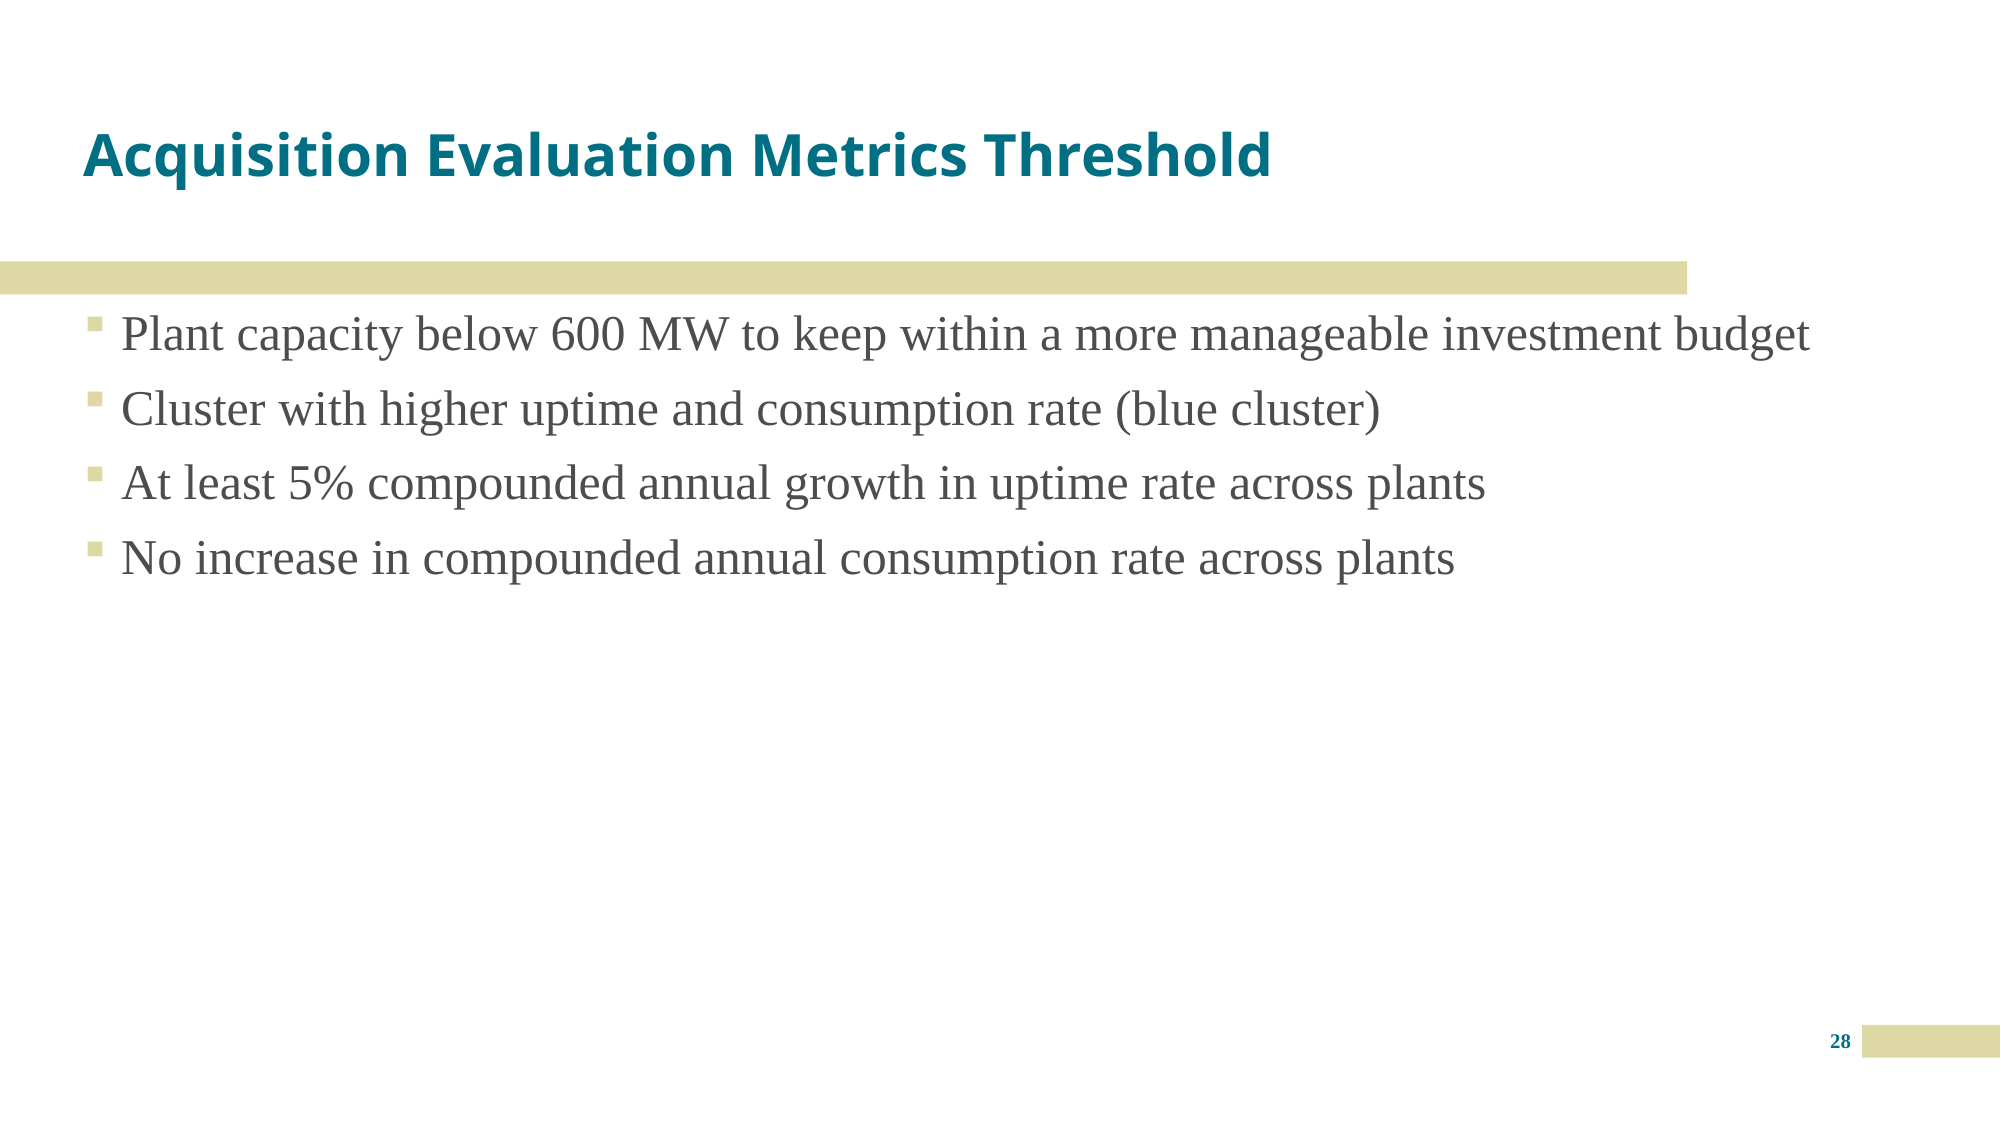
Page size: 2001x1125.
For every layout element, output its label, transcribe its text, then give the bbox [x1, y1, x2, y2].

title Acquisition Evaluation Metrics Threshold [68, 59, 1932, 255]
slide_number 28 [1818, 1027, 1863, 1065]
list Plant capacity below 600 MW to keep within a more manageable investment budget Cluster with higher uptime and consumption rate (blue cluster) At least 5% compounded annual growth in uptime rate across plants No increase in compounded annual consumption rate across plants [68, 299, 1932, 975]
